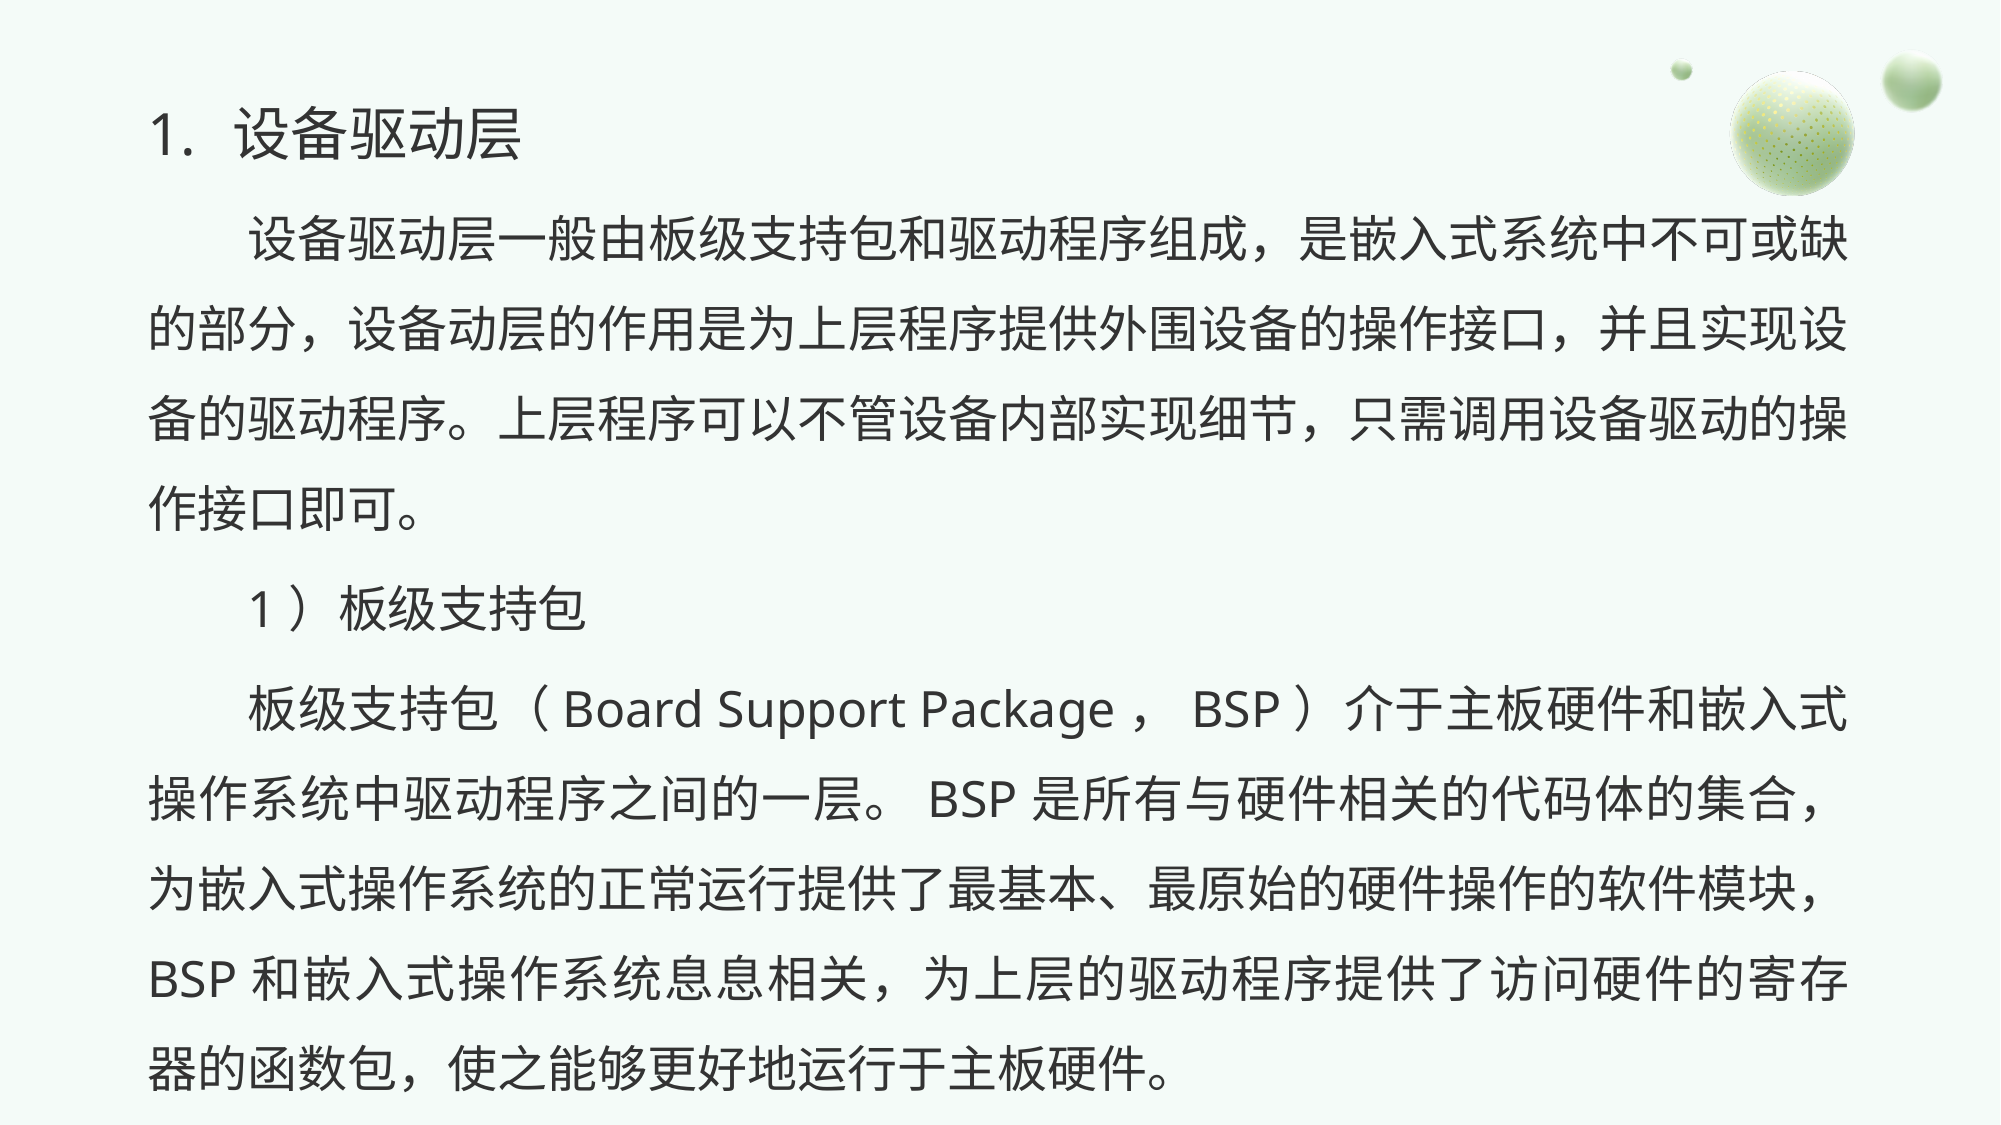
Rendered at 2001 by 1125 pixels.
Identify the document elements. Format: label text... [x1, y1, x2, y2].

picture [1670, 49, 1943, 196]
text_box 1. 设备驱动层 设备驱动层一般由板级支持包和驱动程序组成，是嵌入式系统中不可或缺的部分，设备动层的作用是为上层程序提供外围设备的操作接口，并且实现设备的驱动程序。上层程序可以不管设备内部实现细节，只需调用设备驱动的操作接口即可。 1）板级支持包 板级支持包（Board Support Package，BSP）介于主板硬件和嵌入式操作系统中驱动程序之间的一层。BSP是所有与硬件相关的代码体的集合，为嵌入式操作系统的正常运行提供了最基本、最原始的硬件操作的软件模块，BSP和嵌入式操作系统息息相关，为上层的驱动程序提供了访问硬件的寄存器的函数包，使之能够更好地运行于主板硬件。 [132, 54, 1865, 1111]
